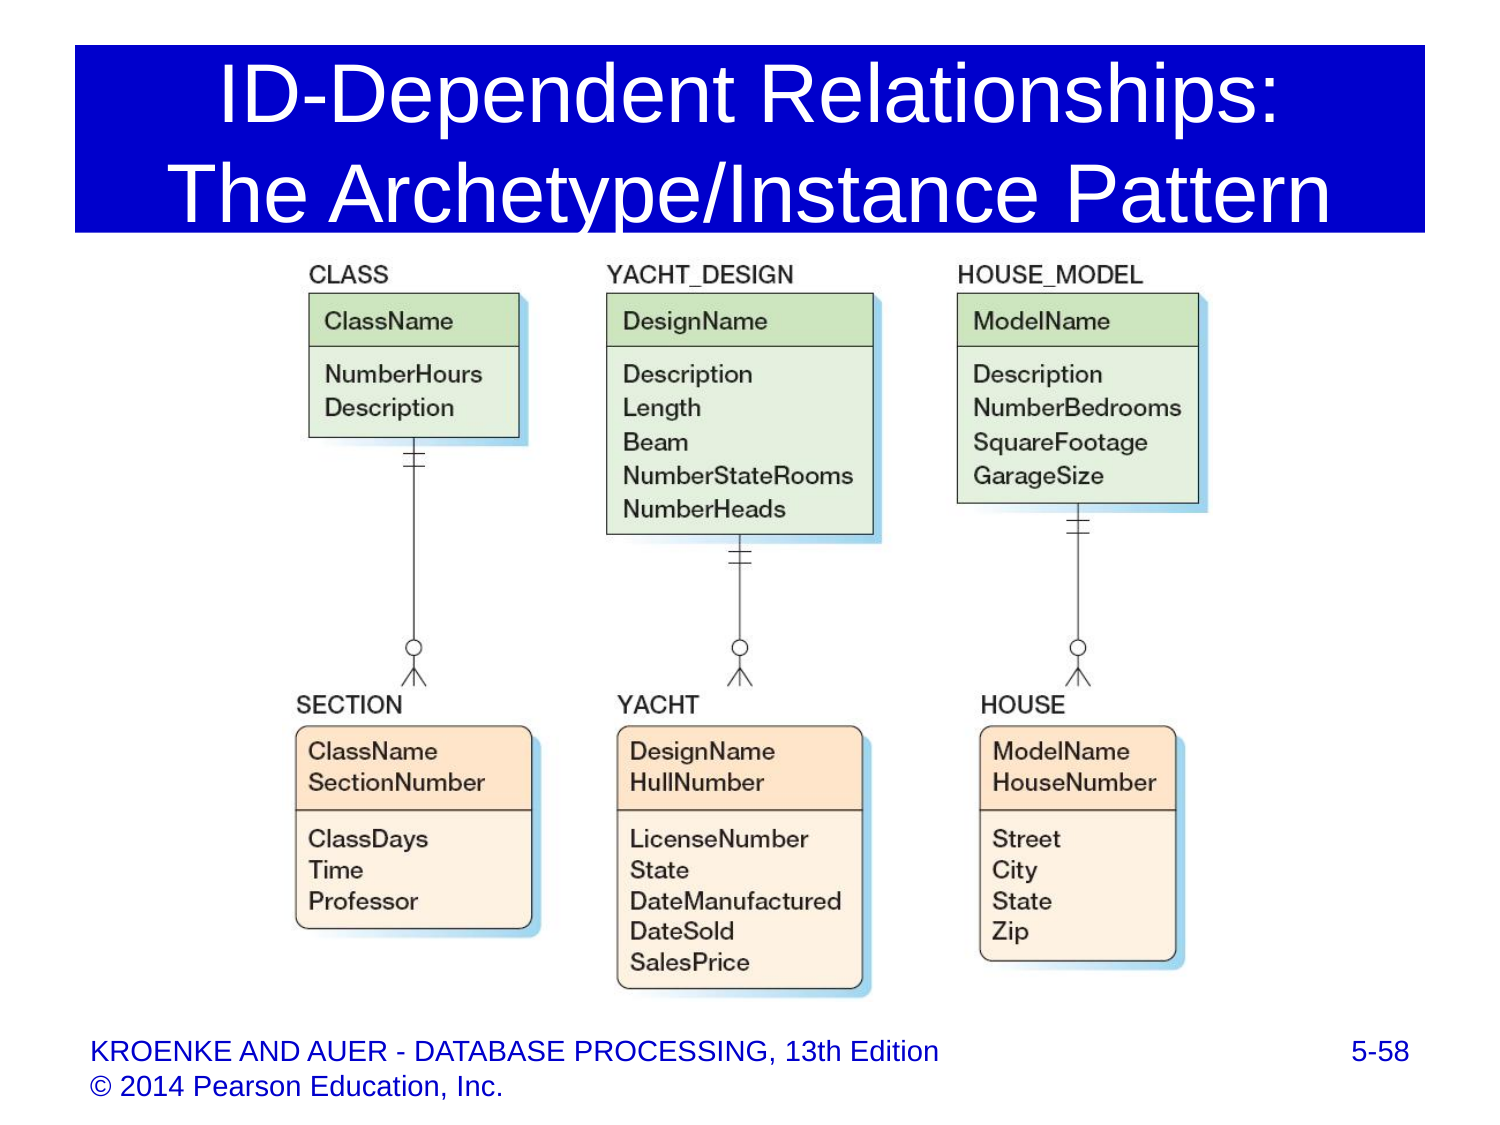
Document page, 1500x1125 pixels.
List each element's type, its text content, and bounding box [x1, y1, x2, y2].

title ID-Dependent Relationships: The Archetype/Instance Pattern [75, 45, 1425, 233]
footer KROENKE AND AUER - DATABASE PROCESSING, 13th Edition © 2014 Pearson Education, Inc. [74, 1024, 976, 1104]
slide_number 5-58 [1074, 1024, 1426, 1103]
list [282, 257, 1213, 1002]
